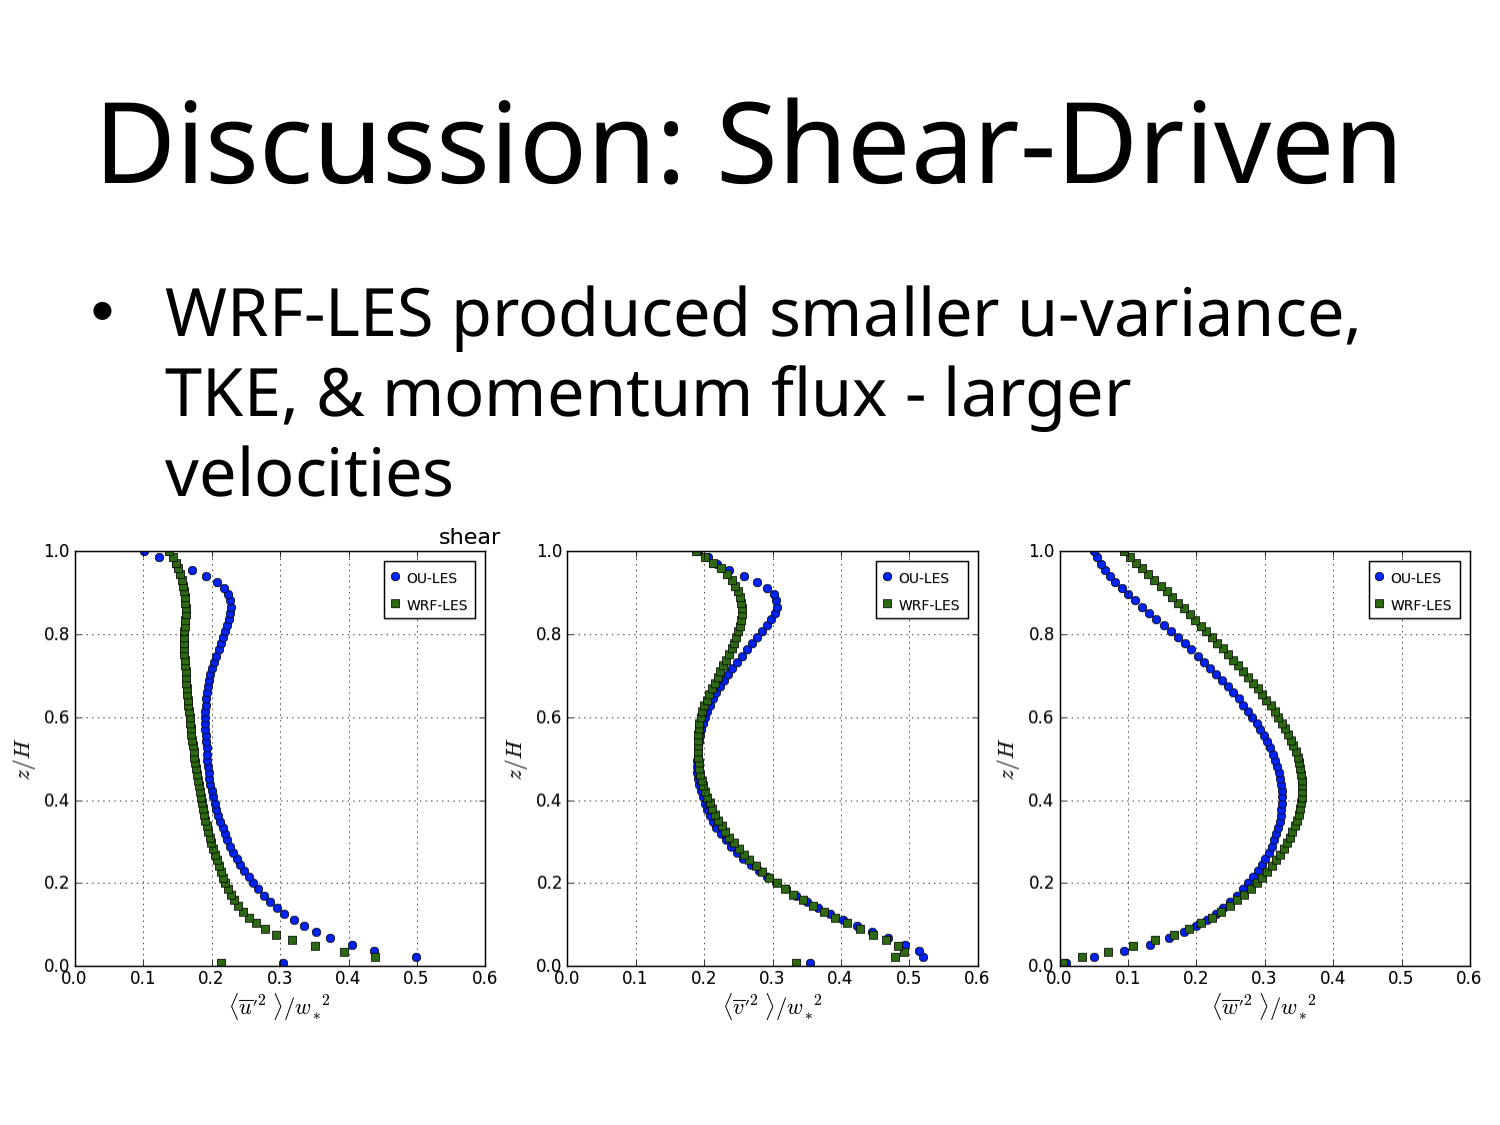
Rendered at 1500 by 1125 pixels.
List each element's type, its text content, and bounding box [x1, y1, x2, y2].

list WRF-LES produced smaller u-variance, TKE, & momentum flux - larger velocities [75, 262, 1425, 523]
title Discussion: Shear-Driven [75, 45, 1425, 233]
picture [0, 524, 1500, 1026]
